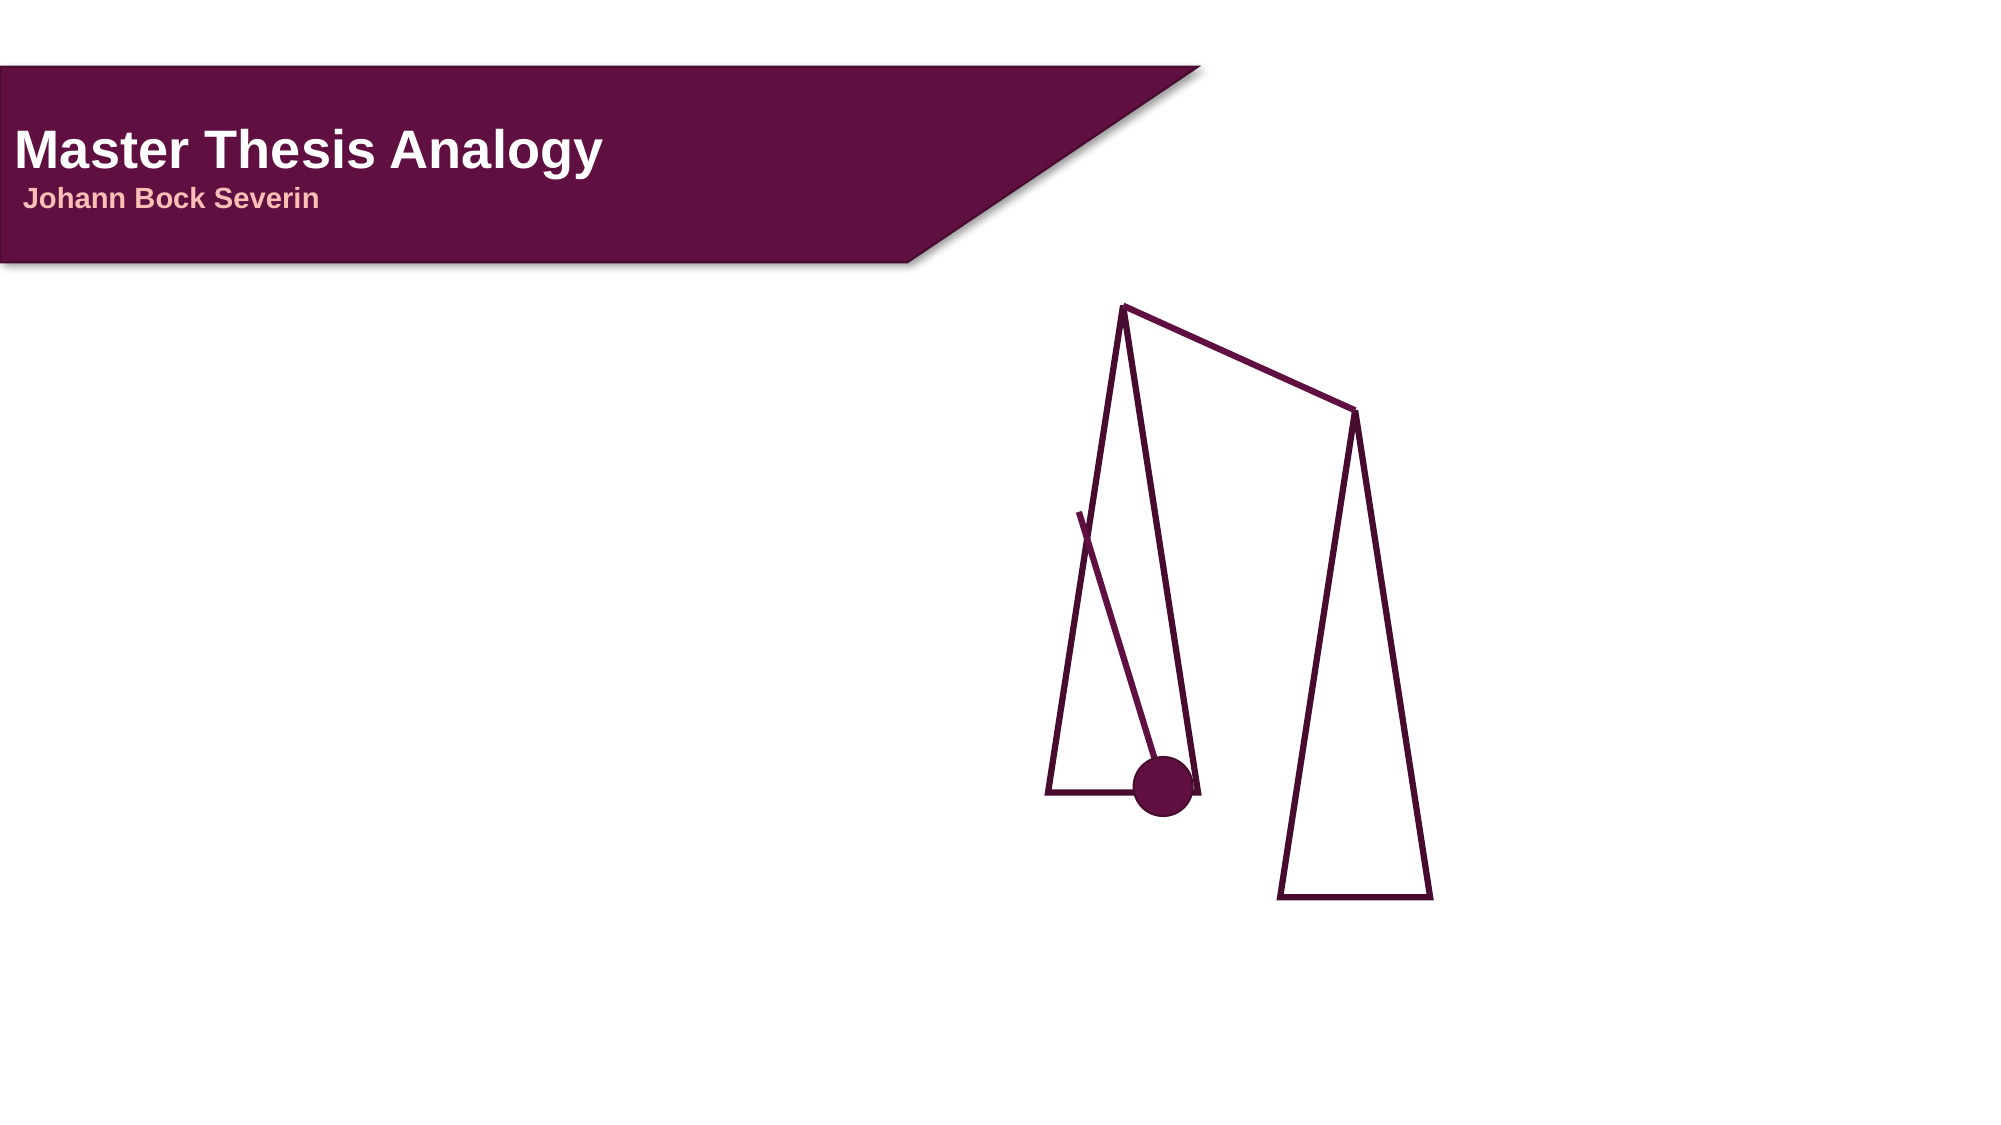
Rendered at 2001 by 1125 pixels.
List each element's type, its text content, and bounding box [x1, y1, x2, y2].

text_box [1095, 504, 1155, 822]
text_box [1087, 309, 1155, 550]
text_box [1123, 305, 1356, 411]
text_box [1278, 410, 1432, 899]
text_box Master Thesis Analogy Johann Bock Severin [0, 65, 1202, 264]
text_box [1046, 545, 1095, 794]
text_box [1155, 506, 1200, 794]
